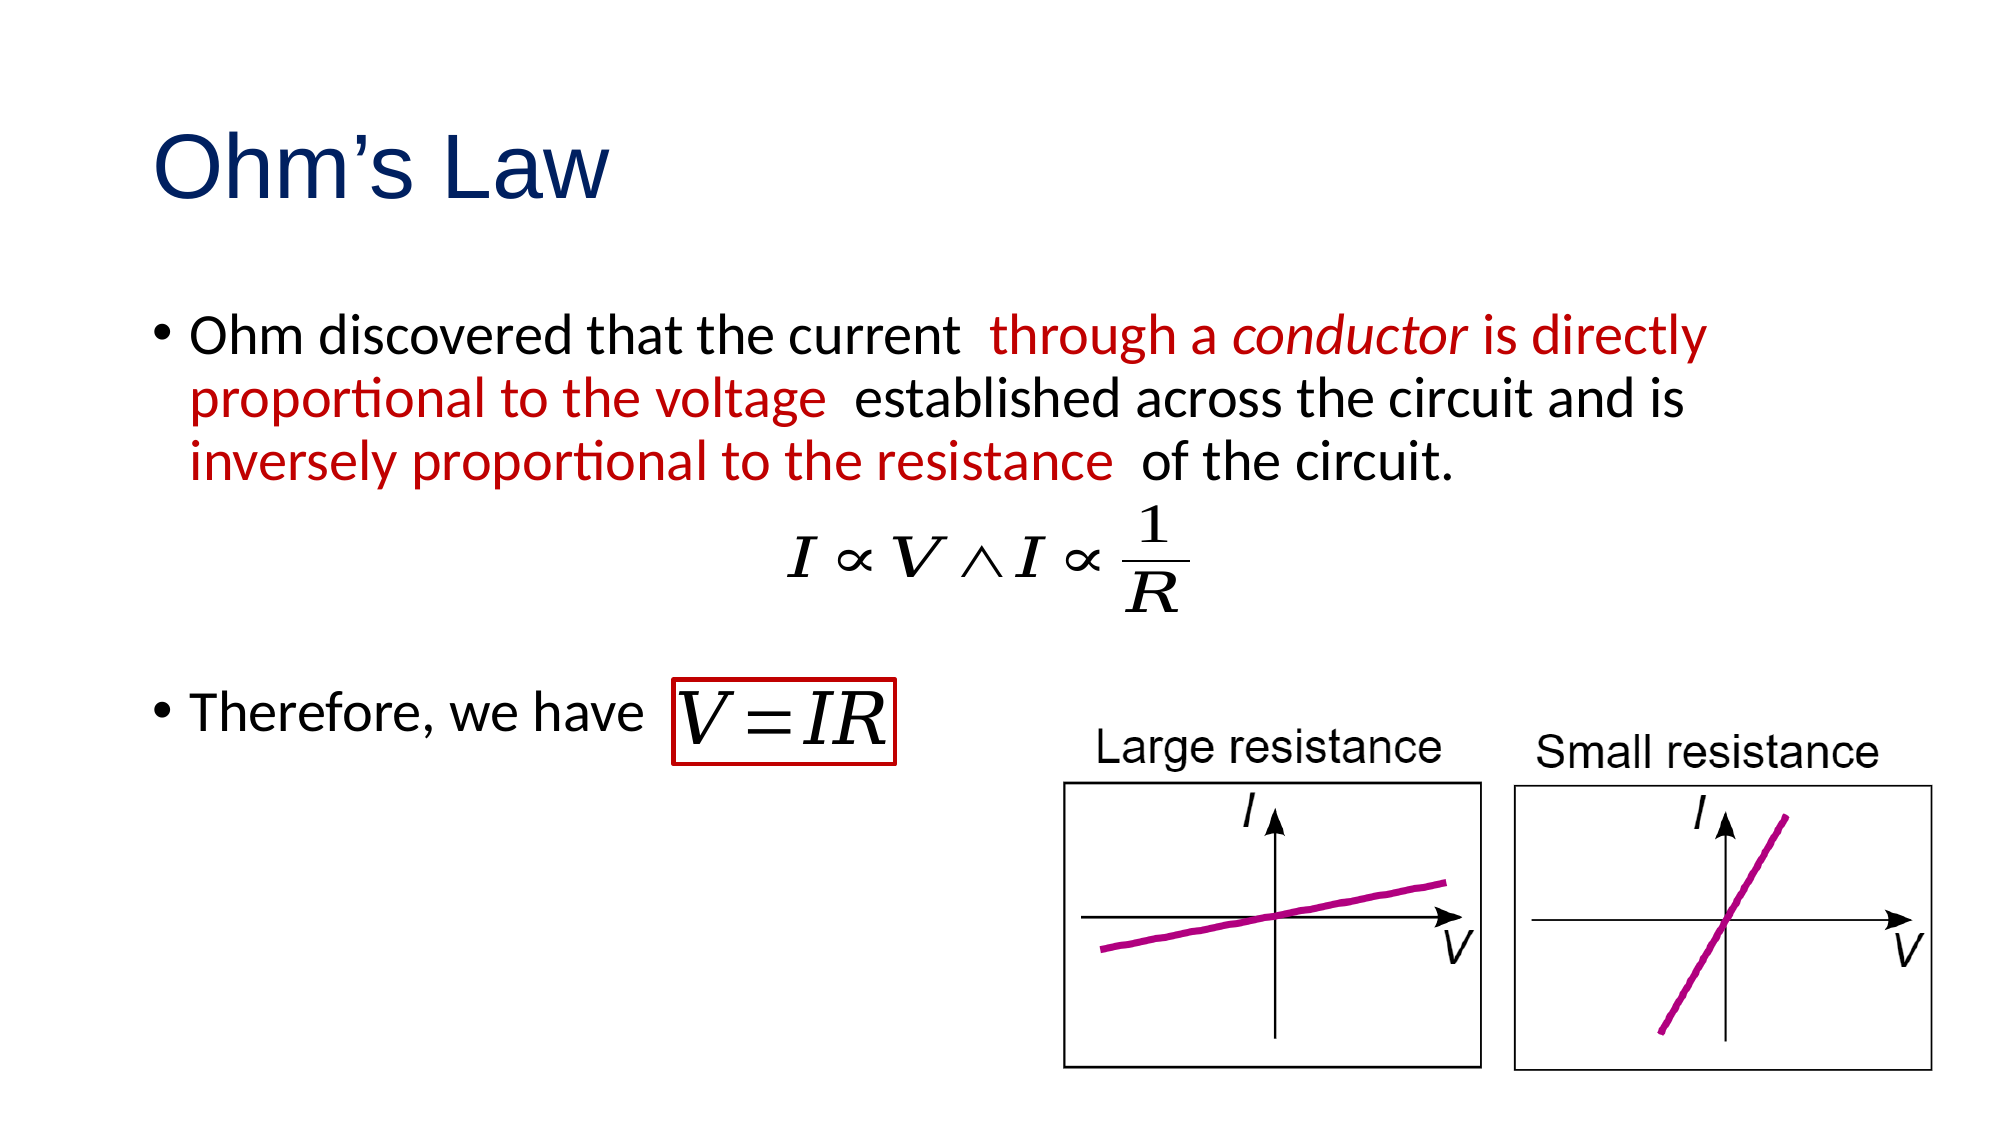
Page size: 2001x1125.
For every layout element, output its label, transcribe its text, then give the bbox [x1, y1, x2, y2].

title Ohm’s Law [137, 59, 1863, 278]
picture [1052, 721, 1950, 1083]
